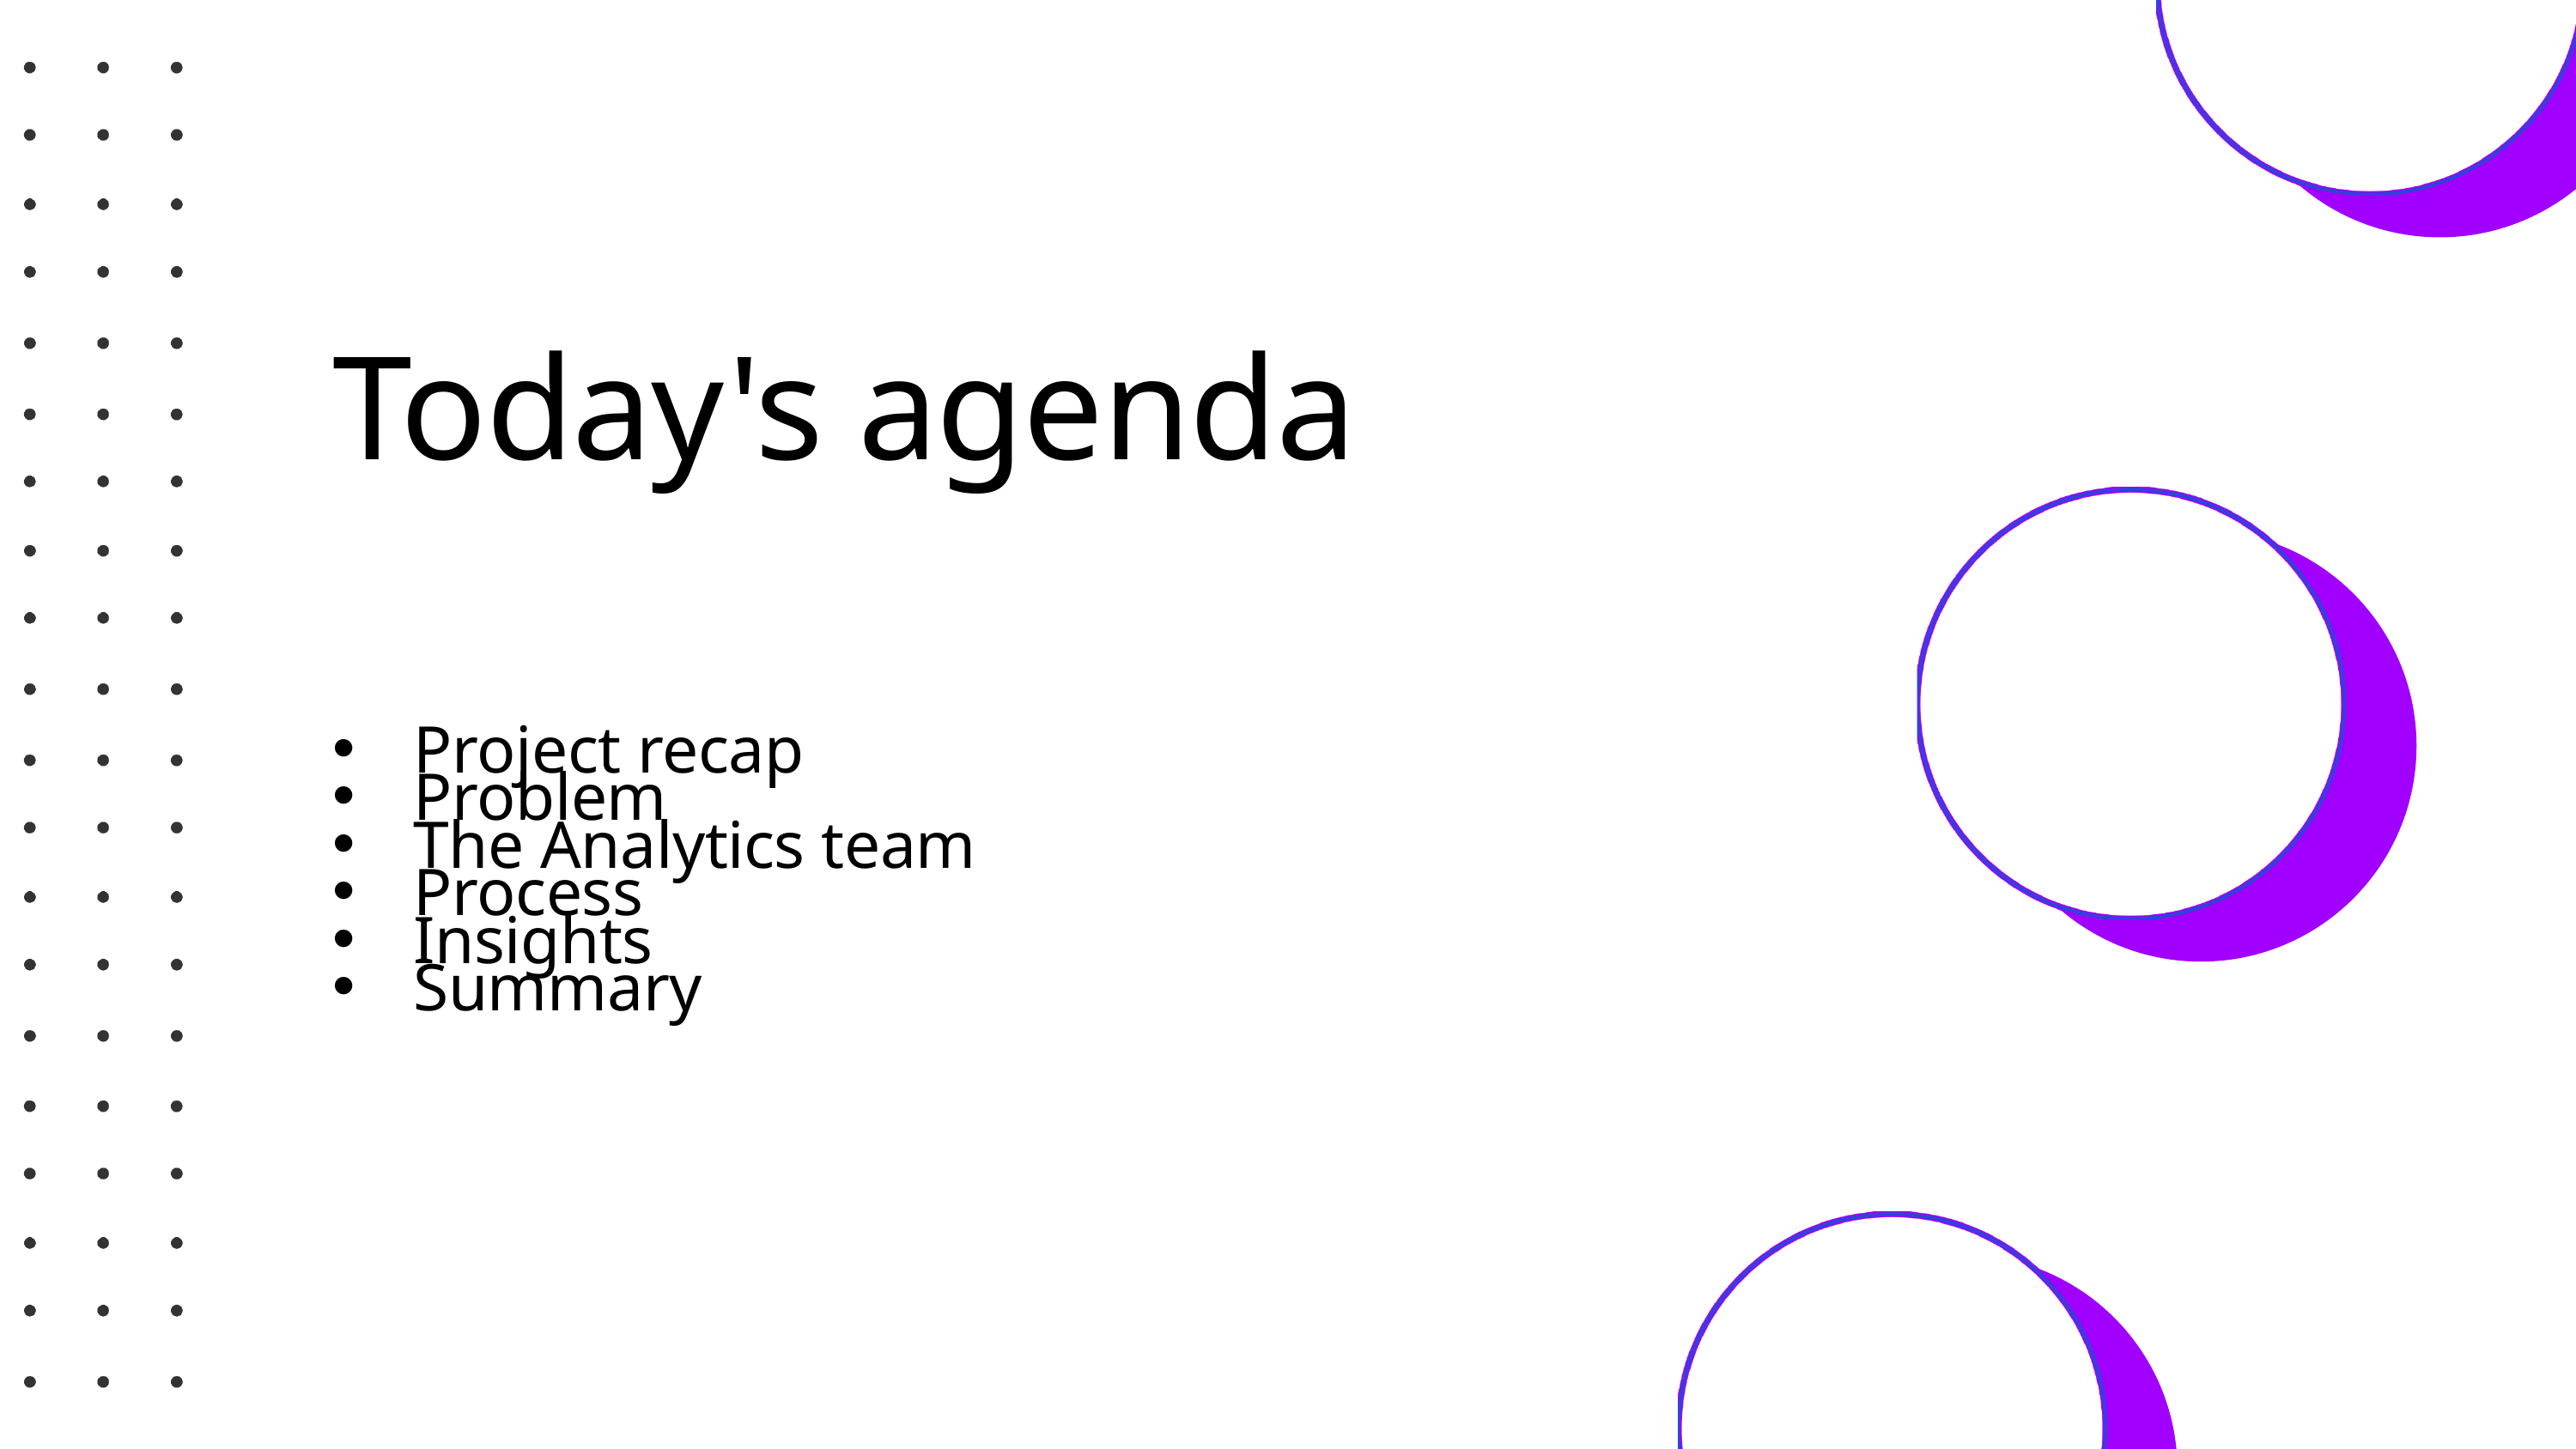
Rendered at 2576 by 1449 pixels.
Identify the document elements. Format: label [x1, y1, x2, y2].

text_box [332, 316, 1804, 1034]
text_box [1677, 1210, 2178, 1449]
text_box [2155, 0, 2576, 238]
text_box [0, 57, 187, 1392]
text_box [1917, 487, 2417, 962]
